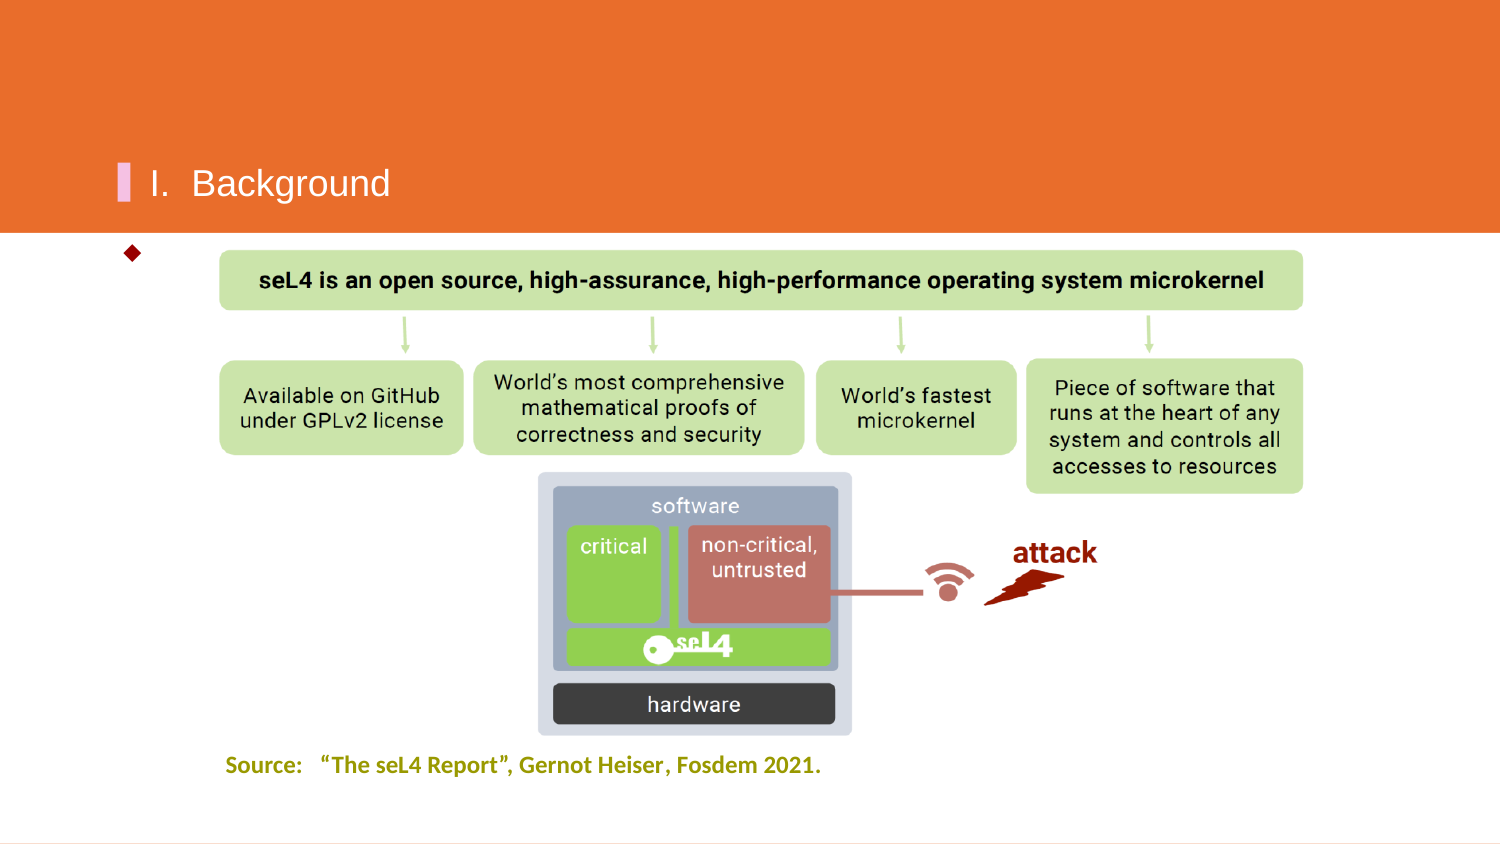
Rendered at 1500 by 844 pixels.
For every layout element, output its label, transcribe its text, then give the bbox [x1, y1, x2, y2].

text_box I. Background [142, 151, 894, 212]
text_box [0, 0, 1500, 232]
text_box Source: “The seL4 Report”, Gernot Heiser, Fosdem 2021. [182, 744, 1435, 787]
text_box [117, 162, 131, 202]
text_box [0, 232, 1500, 844]
picture [218, 244, 1306, 737]
text_box . [112, 238, 1365, 282]
